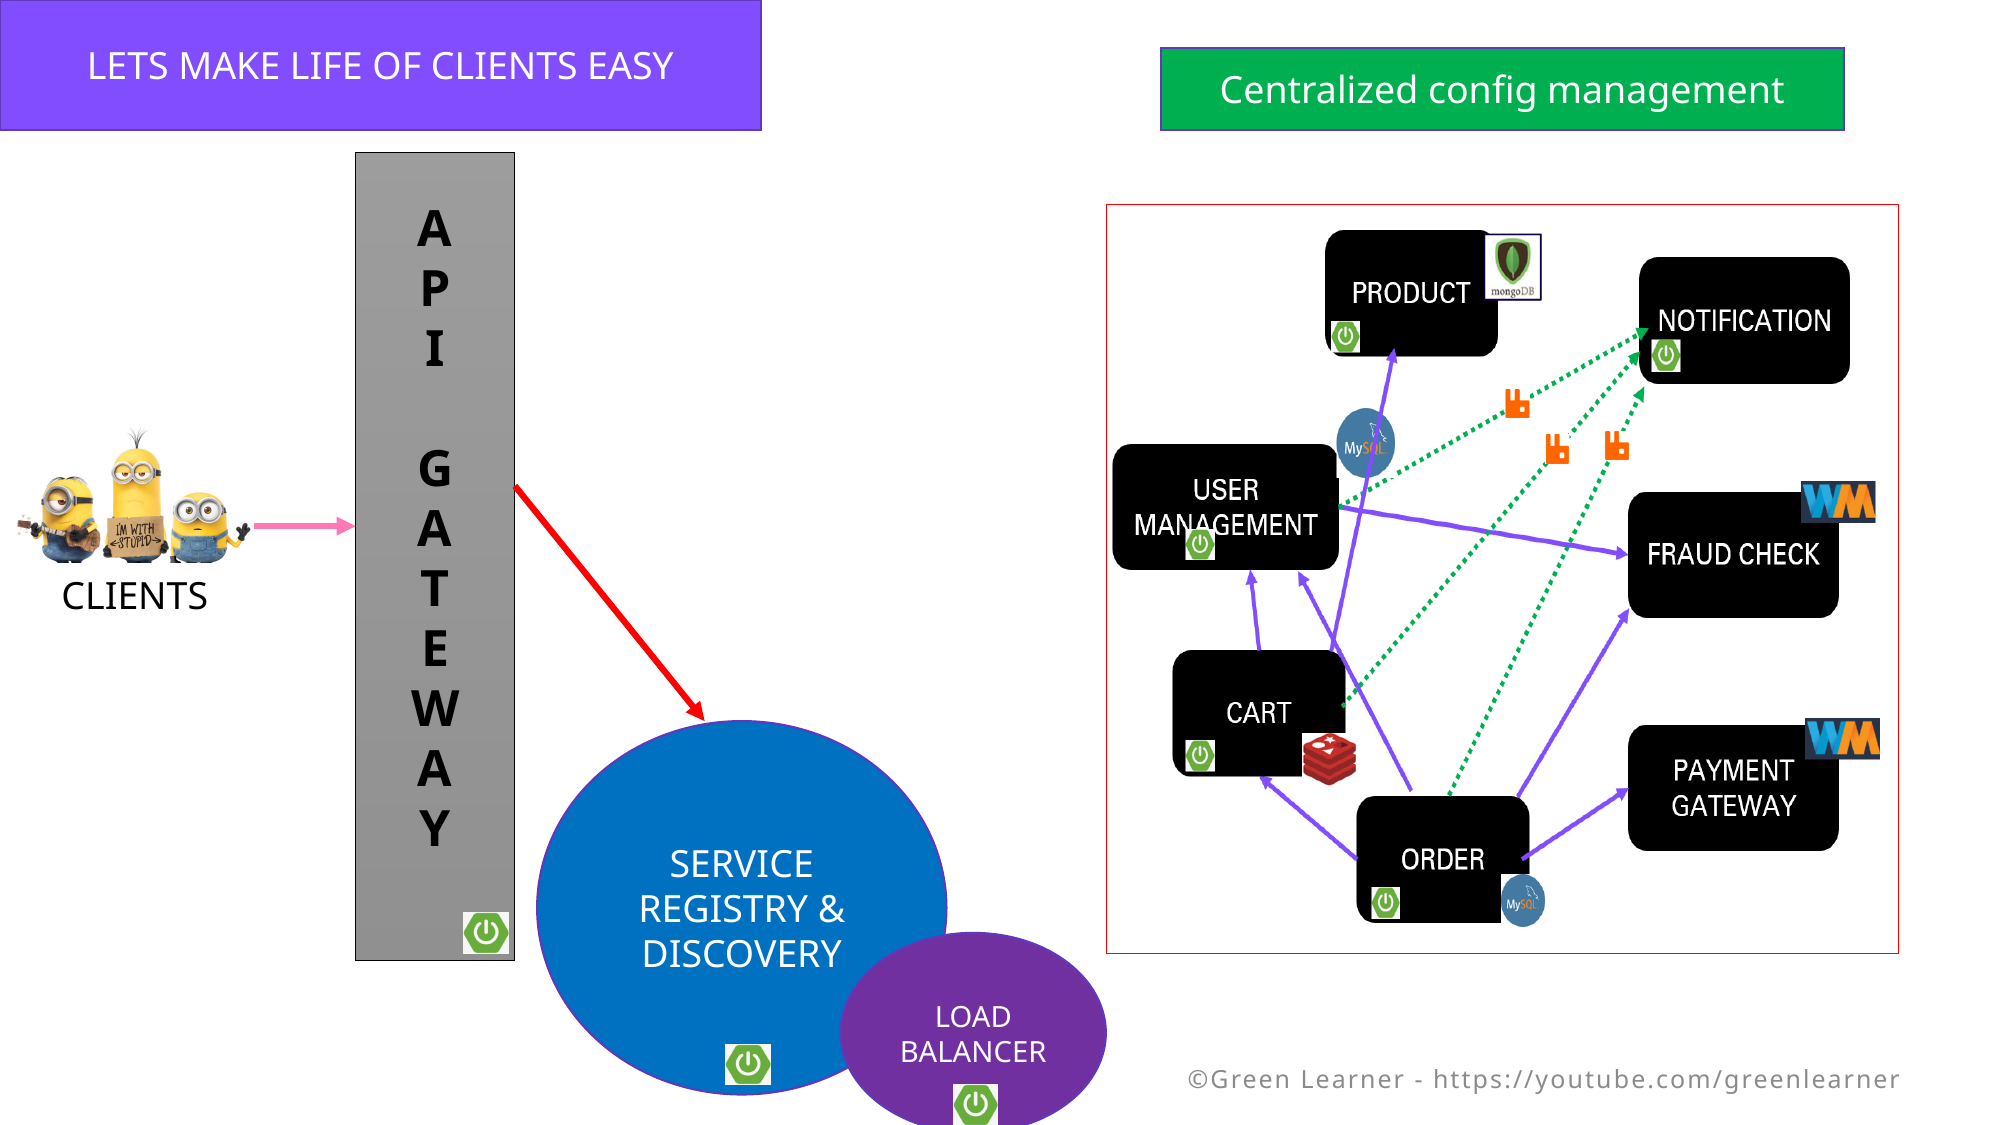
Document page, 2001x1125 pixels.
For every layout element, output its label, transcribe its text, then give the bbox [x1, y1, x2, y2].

picture [463, 912, 509, 954]
text_box CLIENTS [23, 564, 246, 625]
picture [953, 1084, 998, 1125]
footer ©Green Learner - https://youtube.com/greenlearner [1135, 1049, 1954, 1105]
text_box A P I G A T E W A Y [355, 152, 515, 961]
text_box Centralized config management [1160, 47, 1845, 131]
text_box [514, 485, 705, 722]
text_box LETS MAKE LIFE OF CLIENTS EASY [0, 0, 762, 131]
picture [725, 1044, 771, 1085]
text_box LOAD BALANCER [839, 931, 1107, 1125]
picture [15, 428, 255, 563]
text_box SERVICE REGISTRY & DISCOVERY [536, 720, 948, 1096]
picture [1106, 204, 1899, 954]
